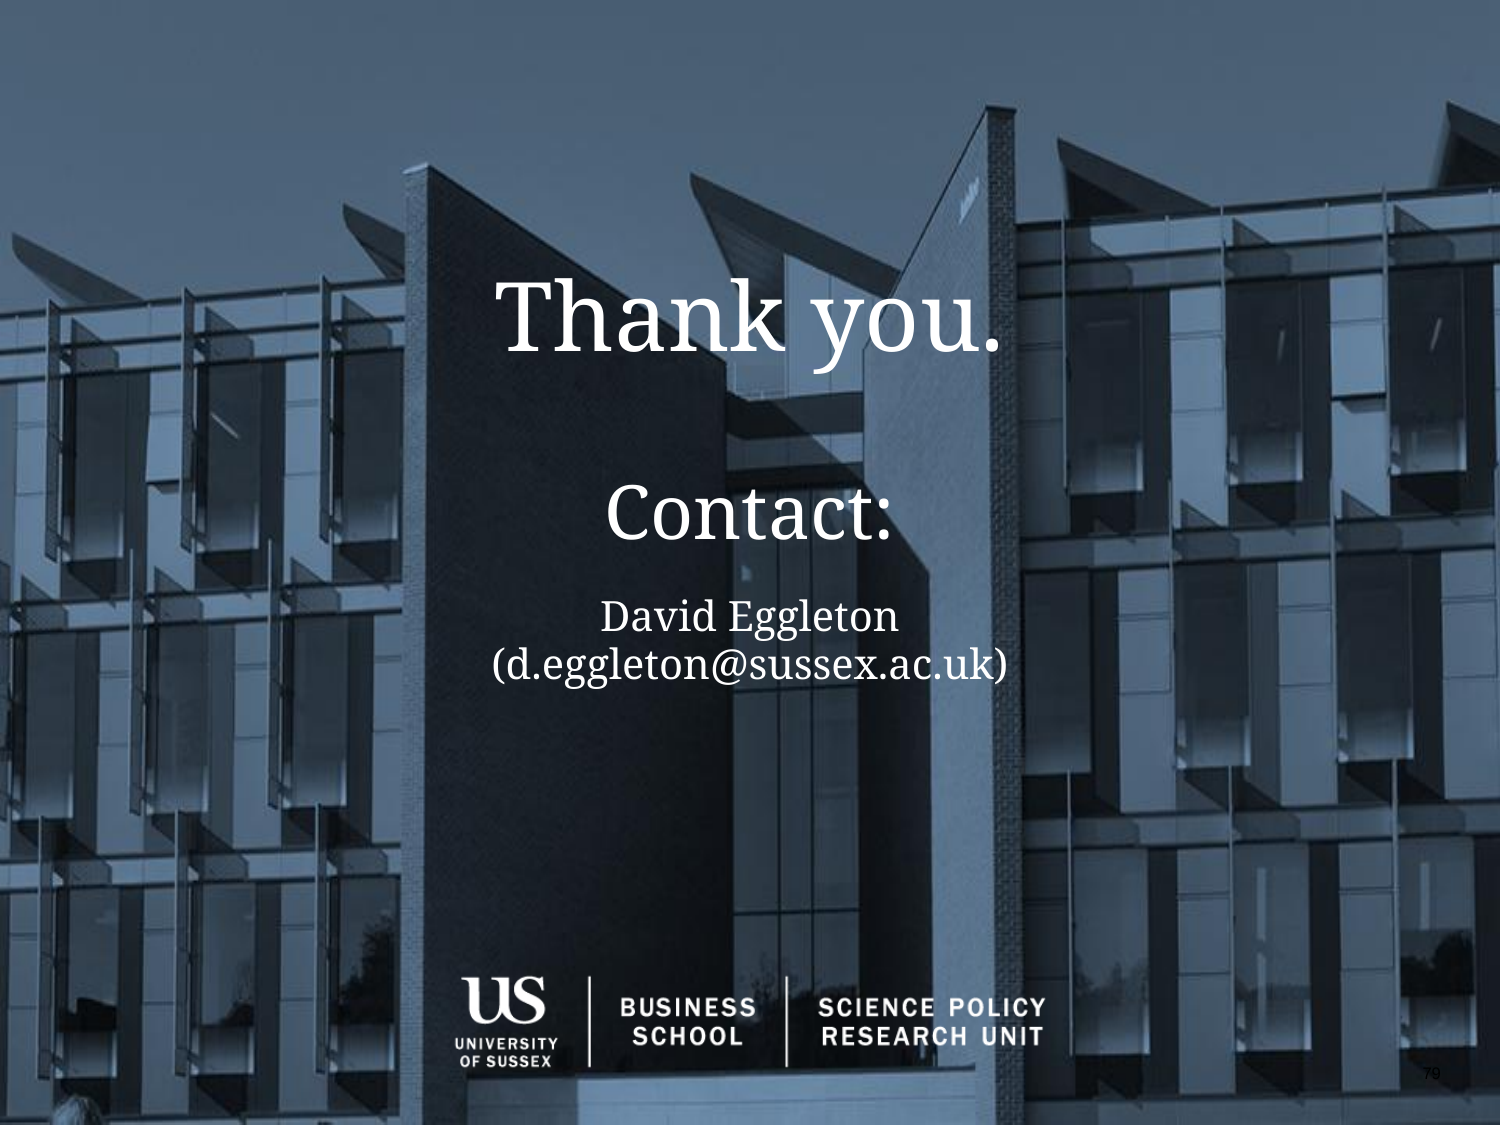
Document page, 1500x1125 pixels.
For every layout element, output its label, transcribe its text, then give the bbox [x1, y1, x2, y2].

title Thank you. Contact: [187, 164, 1313, 557]
subtitle David Eggleton (d.eggleton@sussex.ac.uk) [187, 593, 1313, 849]
picture [0, 0, 1500, 1125]
